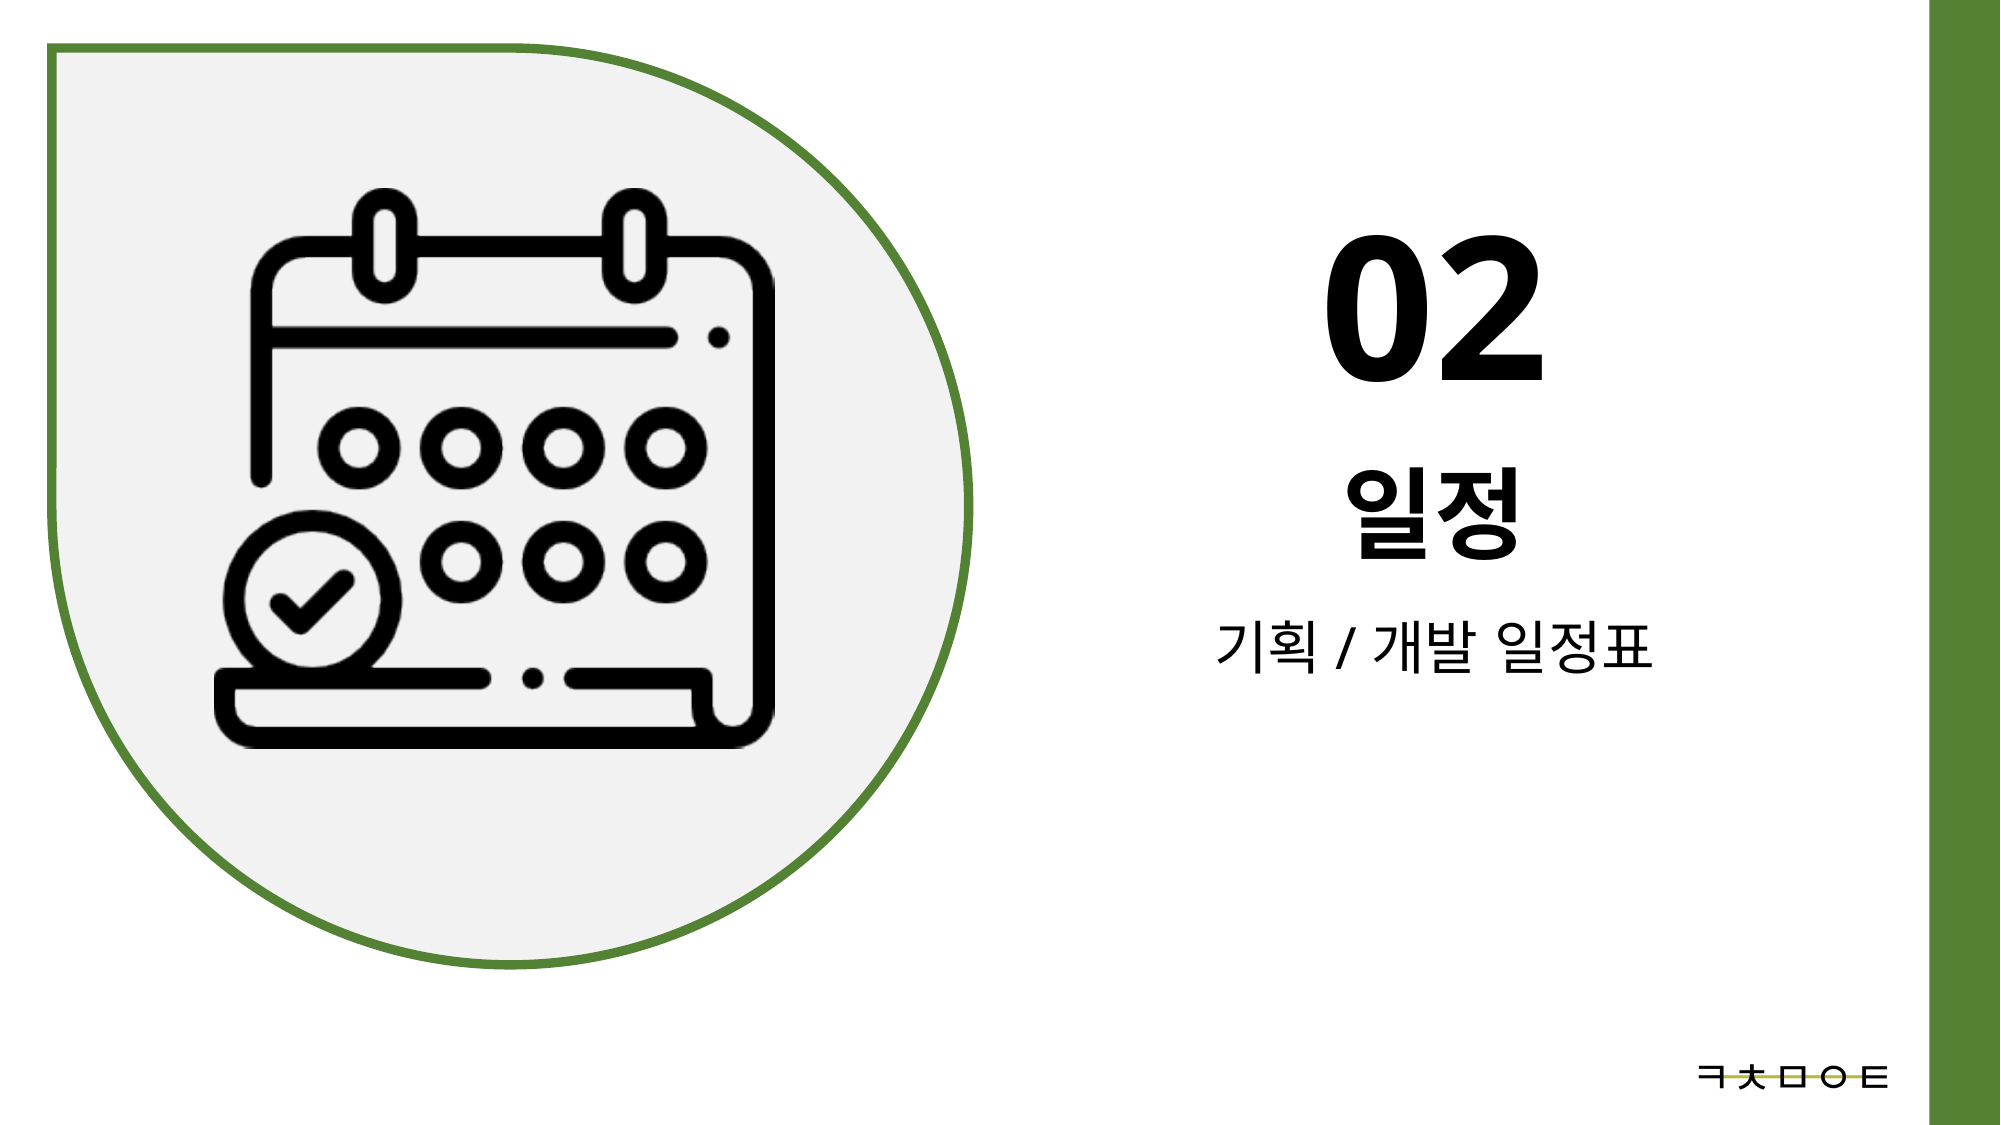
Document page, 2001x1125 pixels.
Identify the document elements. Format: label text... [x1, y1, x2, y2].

text_box [1929, 0, 2000, 1125]
text_box 02 [1278, 228, 1592, 432]
text_box [50, 46, 970, 966]
picture [1693, 1048, 1899, 1106]
picture [214, 188, 776, 750]
text_box 기획/개발 일정표 [1048, 603, 1822, 689]
text_box 일정 [1026, 444, 1844, 580]
